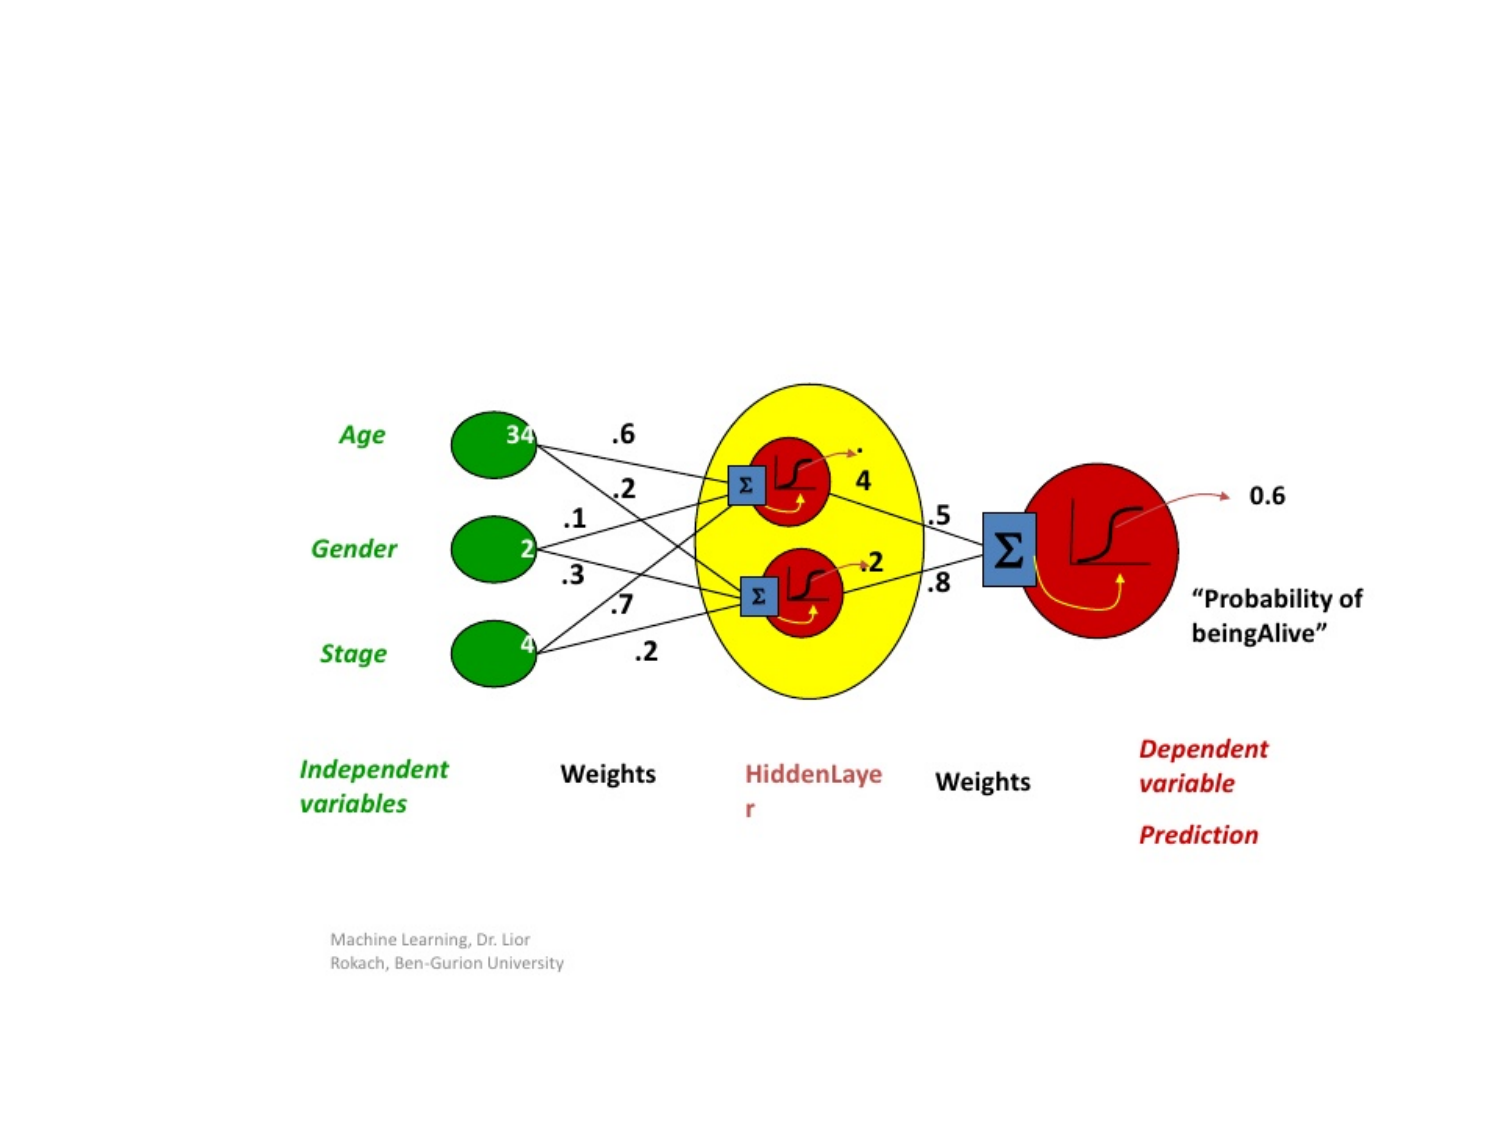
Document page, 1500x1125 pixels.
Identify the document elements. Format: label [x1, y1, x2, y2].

picture [262, 137, 1401, 991]
